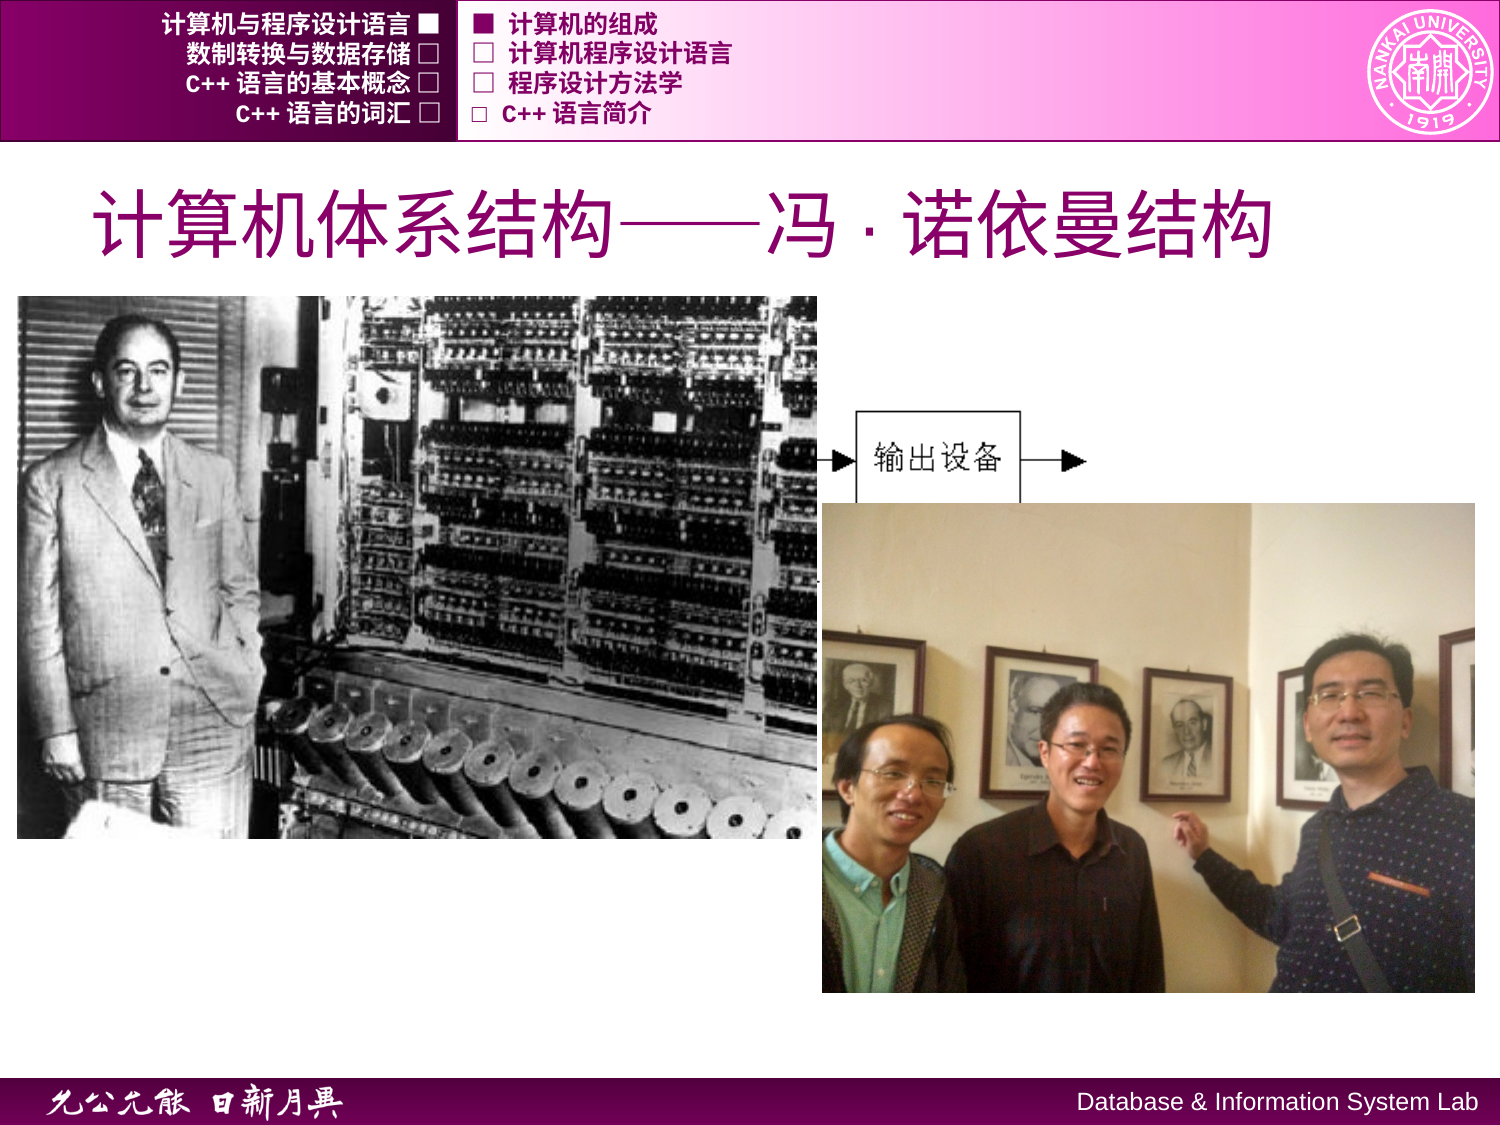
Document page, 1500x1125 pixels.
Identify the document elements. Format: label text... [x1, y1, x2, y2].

text_box □ 计算机程序设计语言 [455, 36, 1361, 66]
title 计算机体系结构——冯·诺依曼结构 [74, 163, 1426, 282]
picture [17, 296, 1475, 993]
text_box ■ 计算机的组成 [455, 7, 1361, 36]
text_box C++语言的词汇 □ [0, 95, 455, 129]
text_box 计算机与程序设计语言 ■ [0, 7, 455, 36]
picture [35, 1081, 356, 1122]
text_box □ 程序设计方法学 [455, 66, 1361, 95]
text_box C++语言的基本概念 □ [0, 66, 455, 95]
text_box 数制转换与数据存储 □ [0, 36, 455, 66]
text_box □ C++语言简介 [455, 95, 1361, 129]
